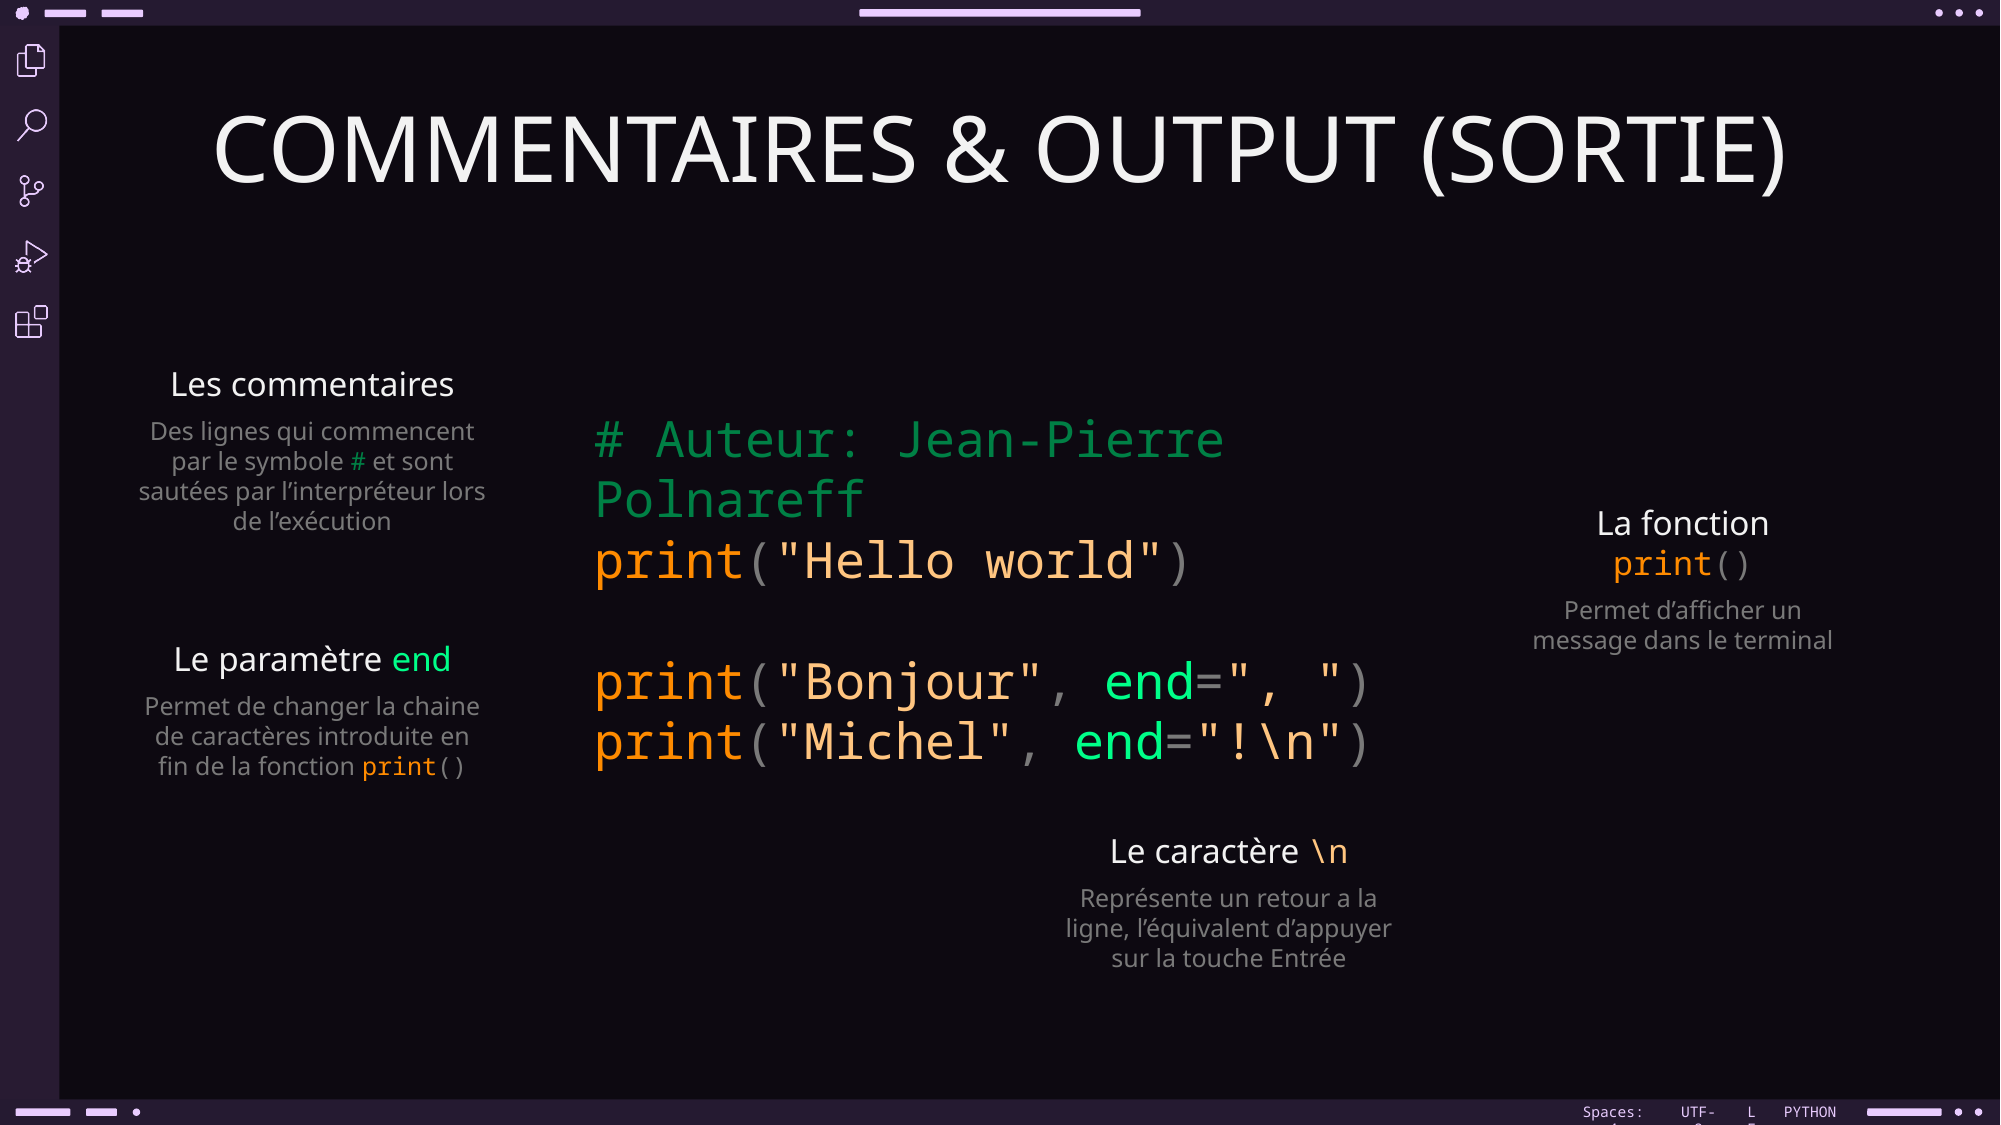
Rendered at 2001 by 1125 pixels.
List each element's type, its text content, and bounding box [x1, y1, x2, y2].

text_box Le caractère \n Représente un retour a la ligne, l’équivalent d’appuyer sur la touche Entrée [1045, 822, 1413, 980]
text_box COMMENTAIRES & OUTPUT (SORTIE) [142, 95, 1858, 210]
picture [15, 109, 48, 142]
text_box # Auteur: Jean-Pierre Polnareff [580, 399, 1488, 520]
picture [15, 240, 48, 273]
text_box print("Bonjour", end=", ") print("Michel", end="!\n") [580, 642, 1488, 777]
text_box La fonction print() Permet d’afficher un message dans le terminal [1514, 494, 1852, 662]
text_box print("Hello world") [580, 520, 1488, 596]
text_box Les commentaires Des lignes qui commencent par le symbole # et sont sautées par l’interpréteur lors de l’exécution [112, 355, 513, 543]
text_box Le paramètre end Permet de changer la chaine de caractères introduite en fin de la fonction print() [128, 630, 497, 788]
picture [15, 305, 48, 338]
picture [15, 175, 48, 207]
picture [15, 44, 48, 77]
